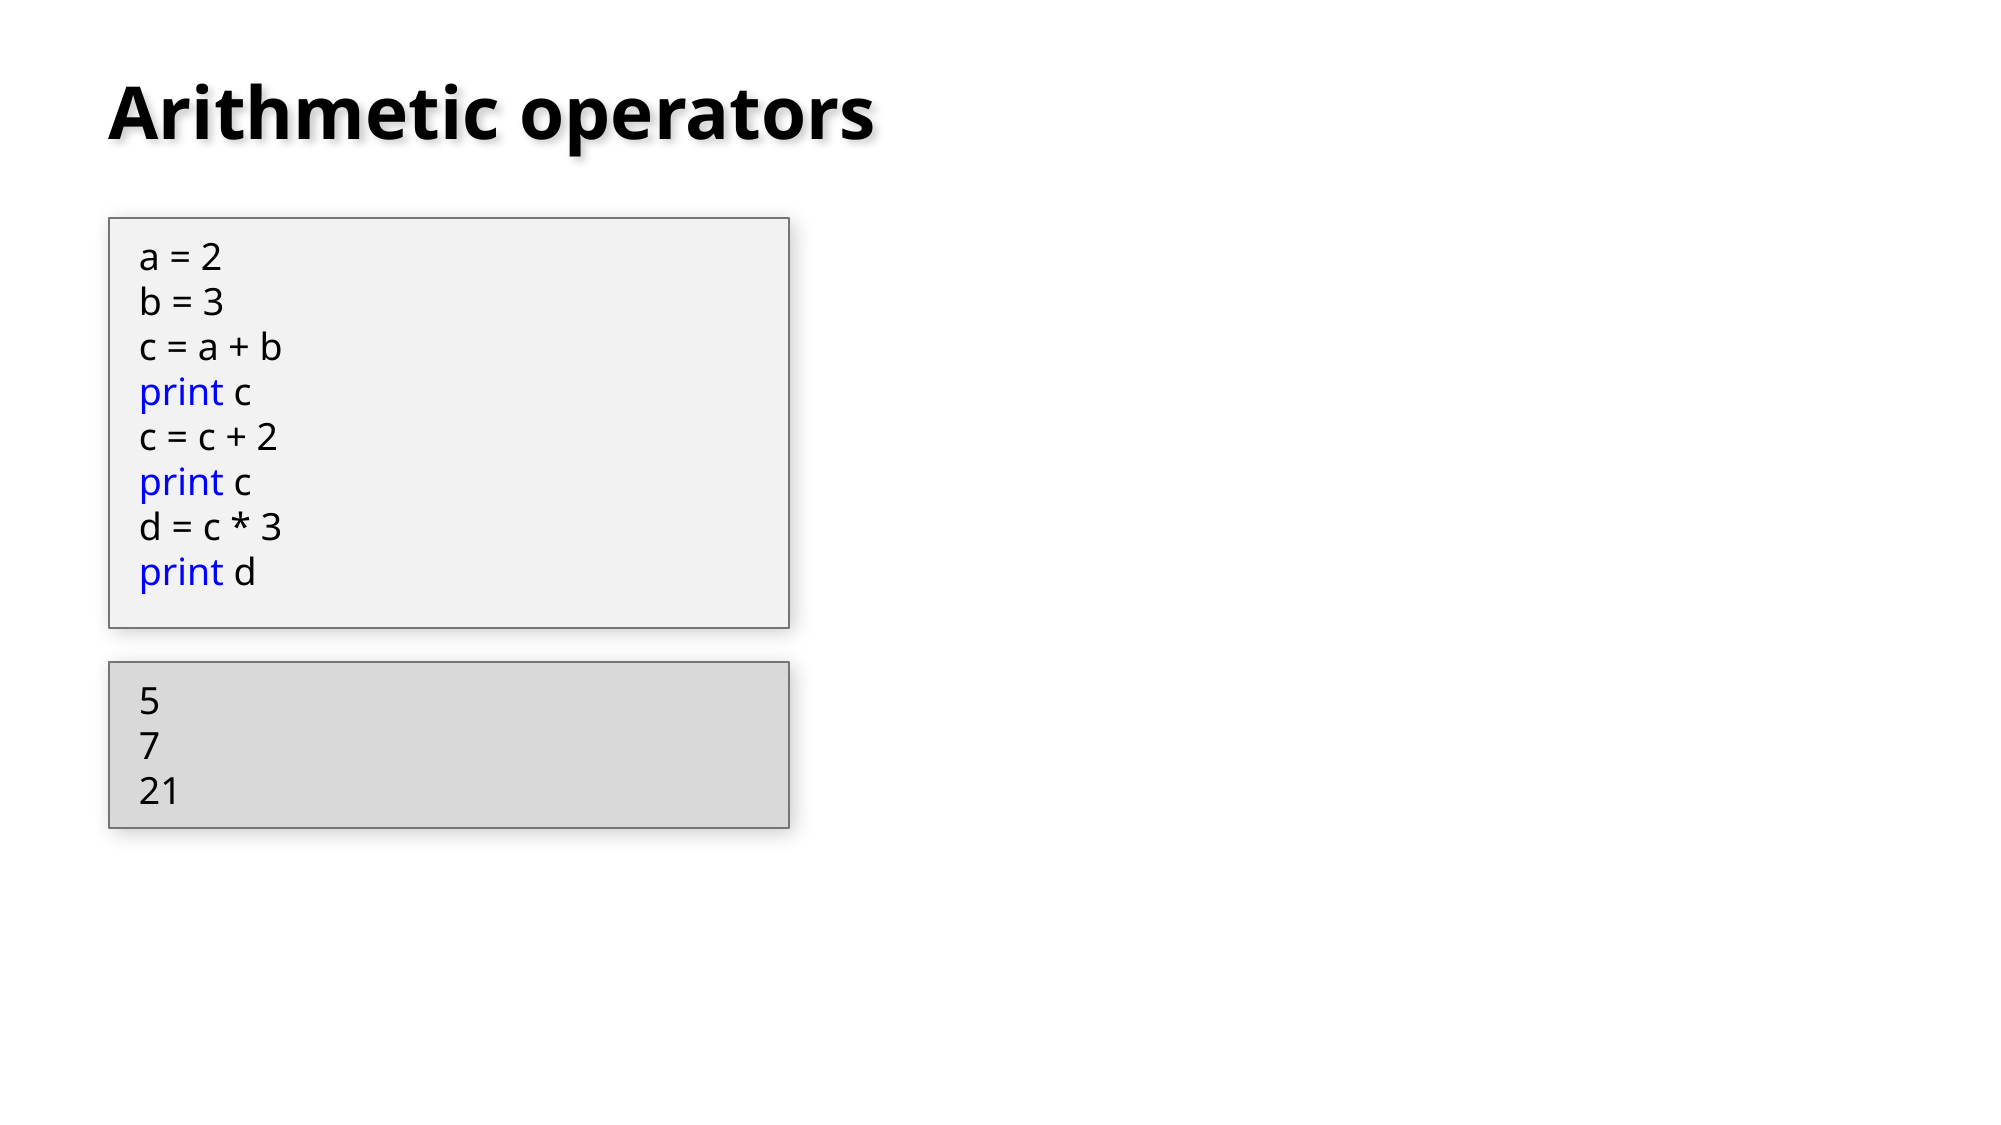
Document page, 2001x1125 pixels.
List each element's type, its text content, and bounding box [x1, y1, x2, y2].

list a = 2 b = 3 c = a + b print c c = c + 2 print c d = c * 3 print d [108, 217, 790, 629]
title Arithmetic operators [93, 59, 1731, 156]
text_box 5 7 21 [108, 662, 789, 828]
